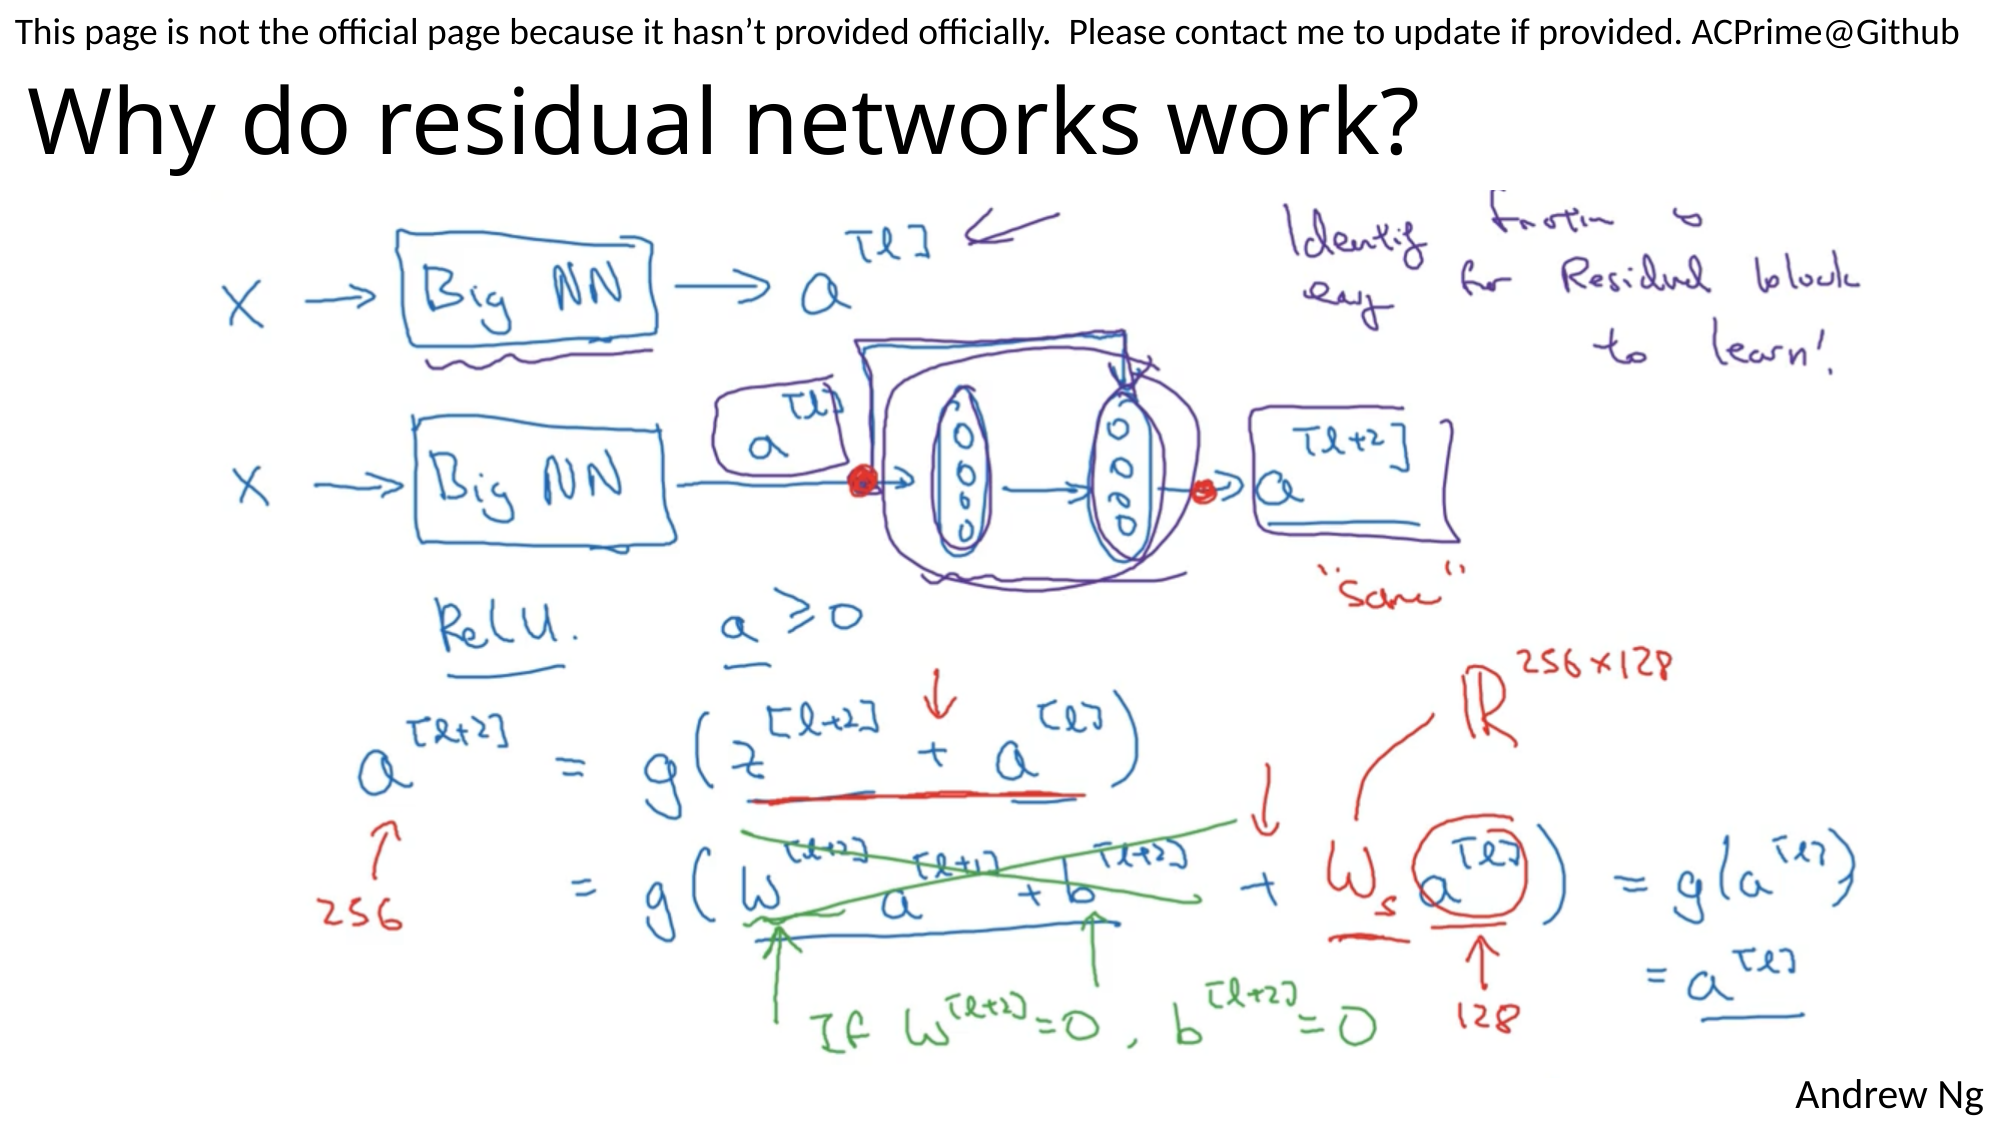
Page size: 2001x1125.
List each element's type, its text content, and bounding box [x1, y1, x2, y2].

picture [0, 190, 1919, 1078]
text_box This page is not the official page because it hasn’t provided officially. Please contact me to update if provided. ACPrime@Github [0, 0, 2000, 60]
title Why do residual networks work? [12, 60, 1738, 190]
